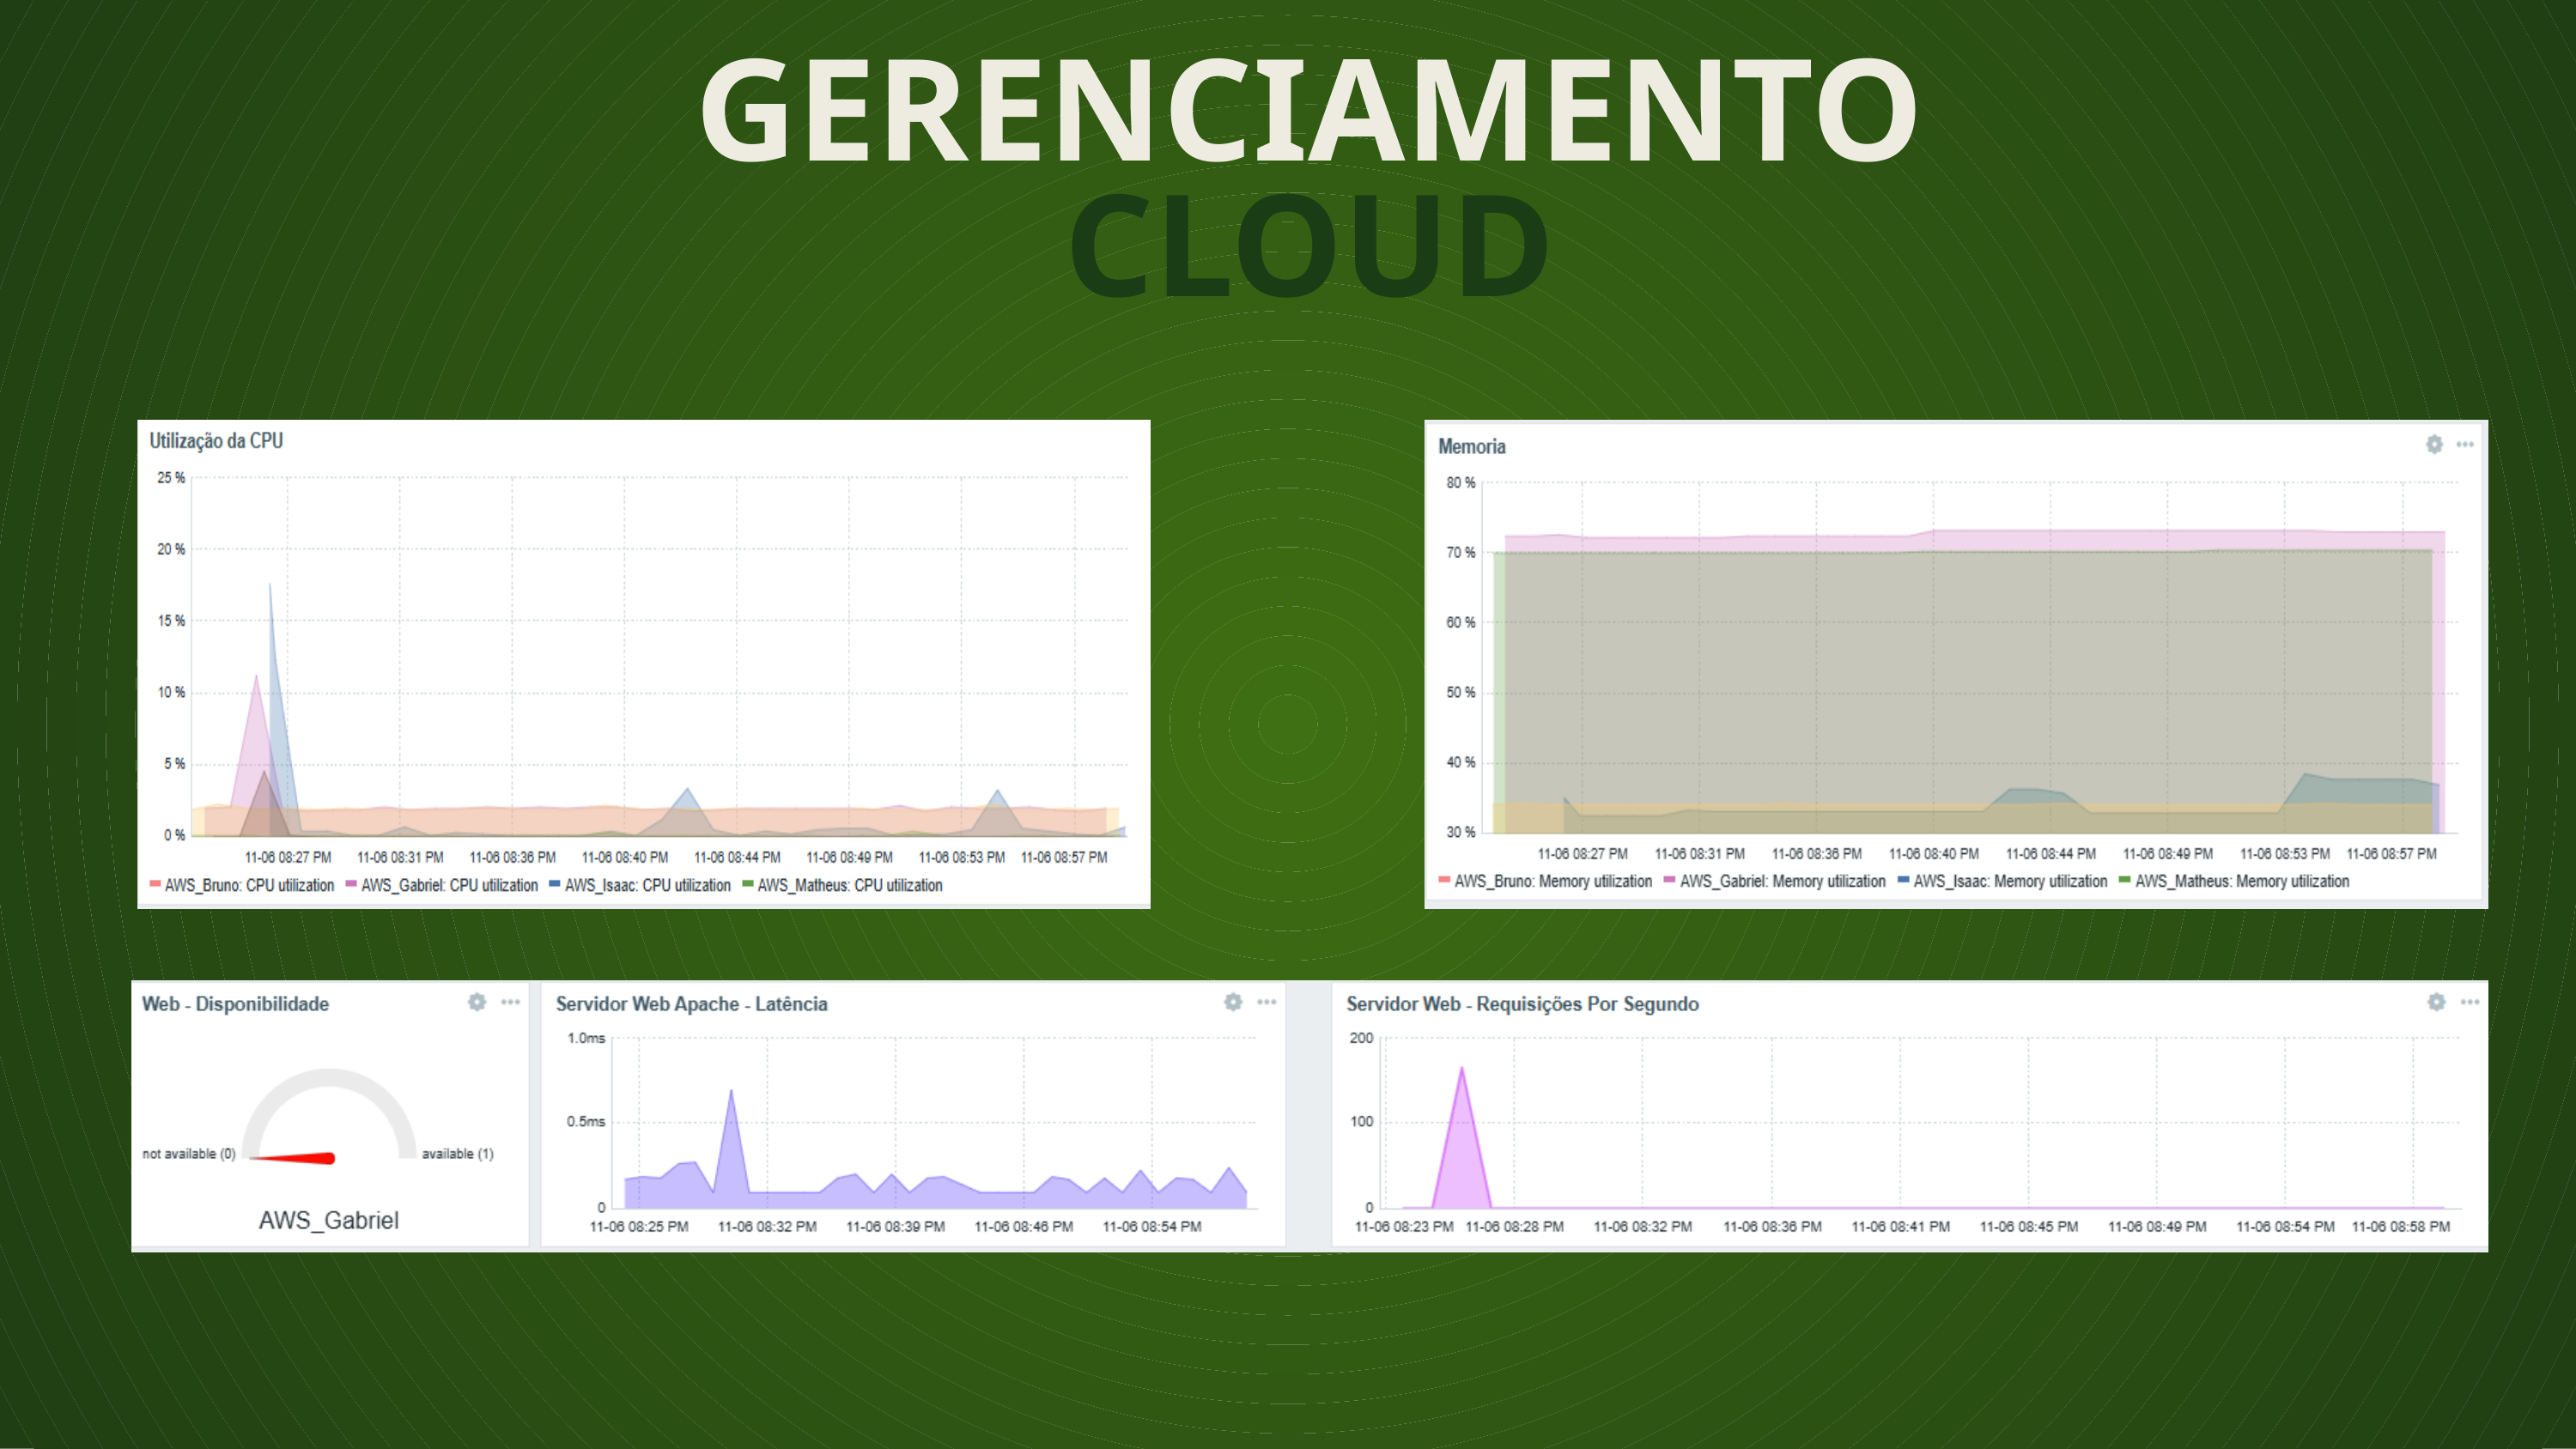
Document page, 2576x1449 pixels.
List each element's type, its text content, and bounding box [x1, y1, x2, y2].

picture [131, 980, 2488, 1253]
picture [1425, 419, 2488, 909]
picture [137, 419, 1151, 909]
text_box GERENCIAMENTO CLOUD [489, 52, 2130, 311]
